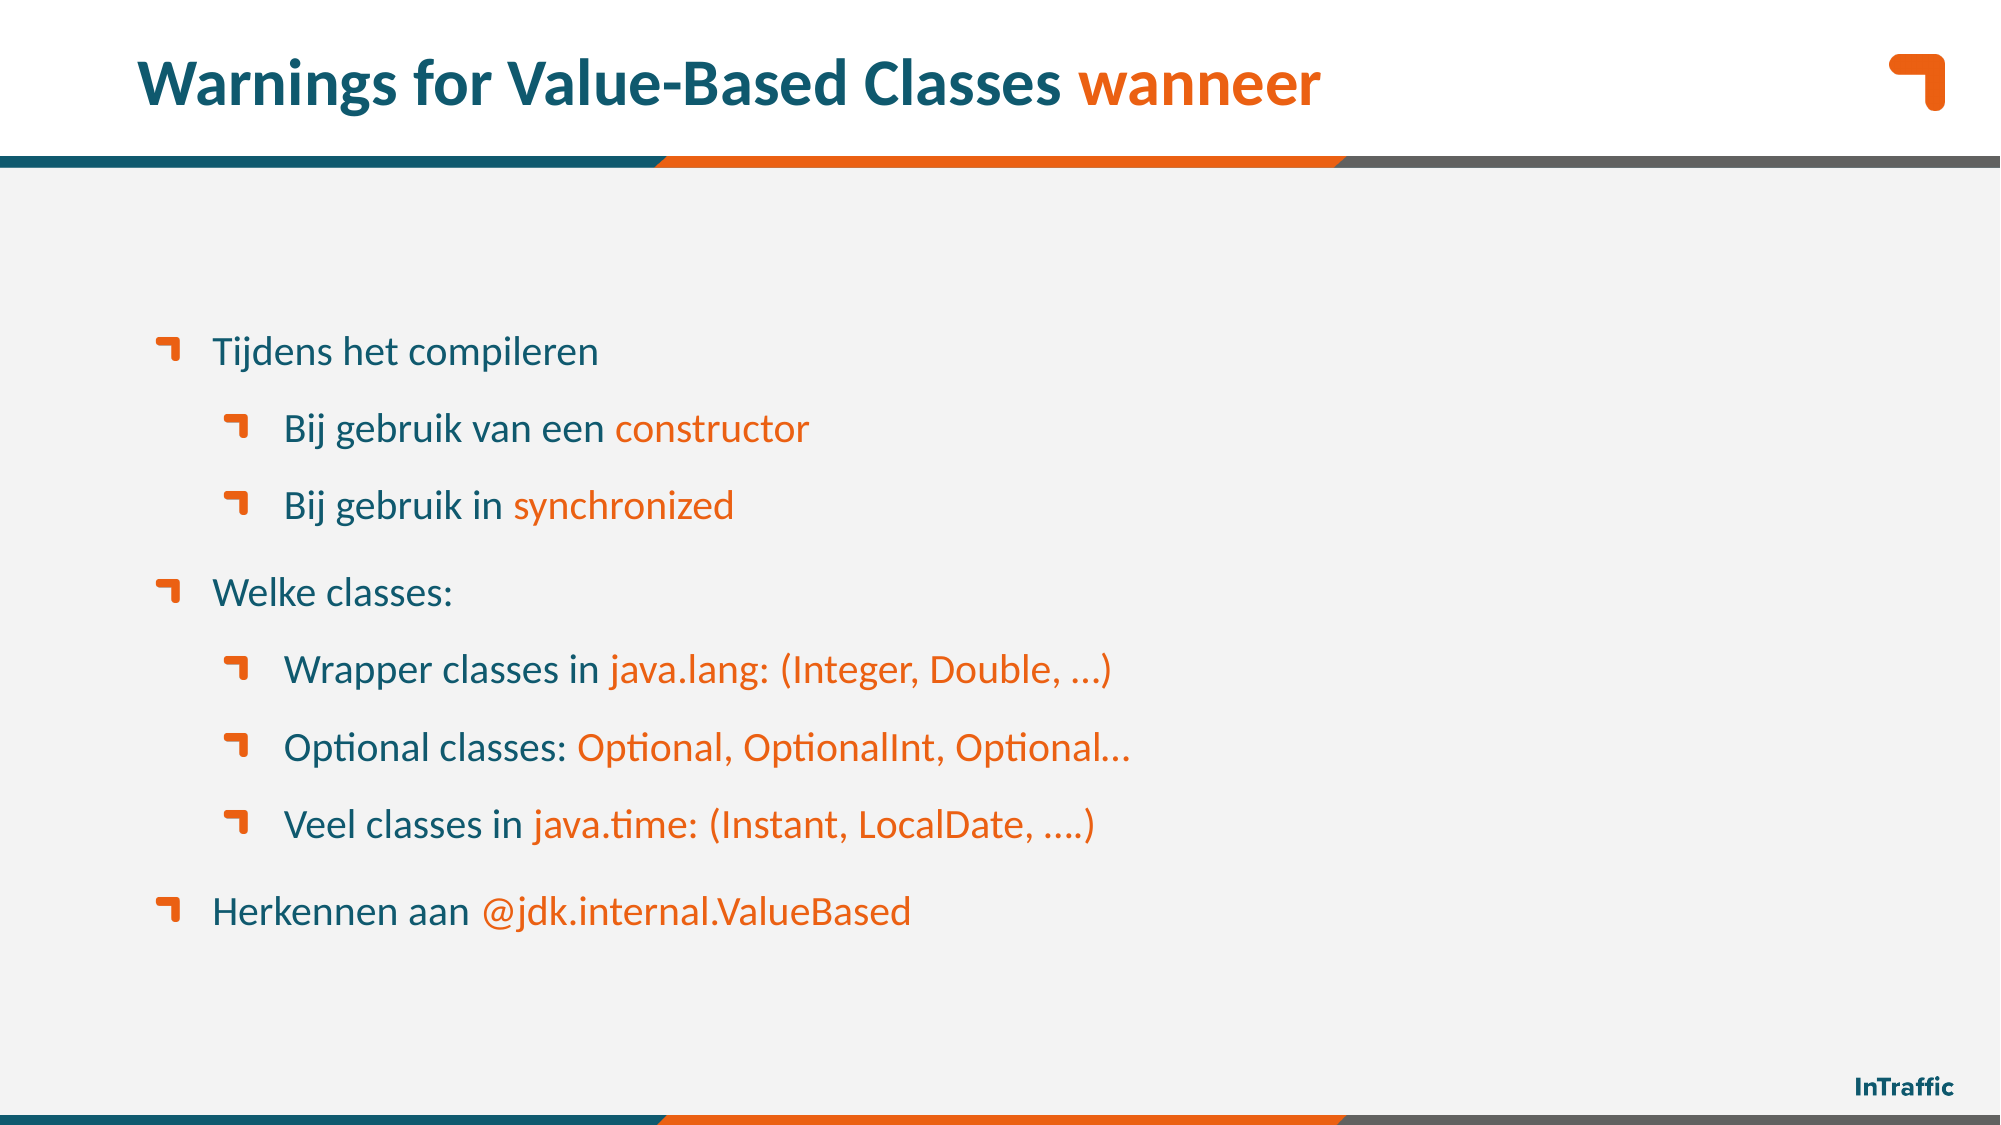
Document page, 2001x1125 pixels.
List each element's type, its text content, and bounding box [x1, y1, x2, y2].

picture [222, 412, 249, 439]
picture [0, 156, 137, 168]
picture [222, 731, 249, 758]
picture [222, 654, 249, 681]
picture [222, 489, 249, 516]
picture [1863, 156, 2000, 168]
picture [154, 335, 181, 362]
title Warnings for Value-Based Classes wanneer [137, 0, 1863, 169]
picture [222, 808, 249, 835]
picture [0, 1115, 2000, 1125]
picture [1889, 54, 1945, 111]
picture [1856, 1076, 1954, 1096]
list Tijdens het compileren Bij gebruik van een constructor Bij gebruik in synchronized Welke classes: Wrapper classes in java.lang: (Integer, Double, …) Optional classes: Optional, OptionalInt, Optional… Veel classes in java.time: (Instant, LocalDate, ….) Herkennen aan @jdk.internal.ValueBased [137, 299, 1863, 1014]
picture [154, 895, 181, 923]
picture [154, 577, 181, 604]
